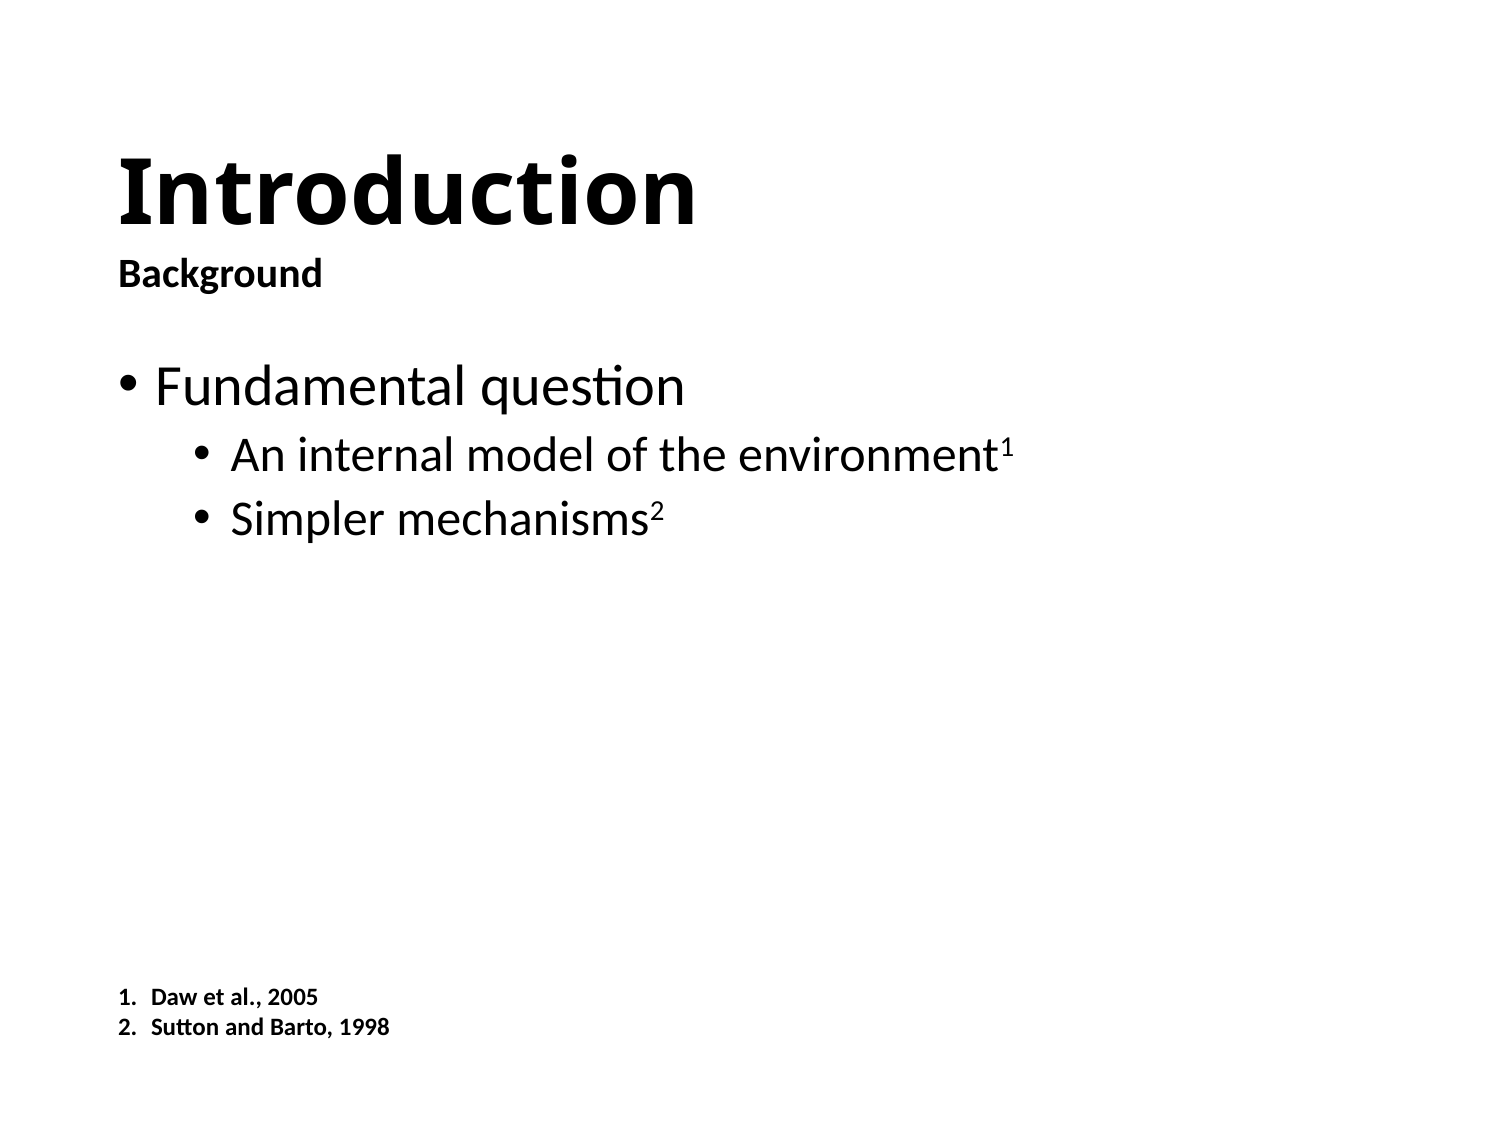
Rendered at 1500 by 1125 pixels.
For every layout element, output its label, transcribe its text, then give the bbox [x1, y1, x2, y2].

list Background [103, 244, 1397, 318]
title Introduction [103, 85, 1397, 244]
list Fundamental question An internal model of the environment1 Simpler mechanisms2 [103, 347, 1460, 974]
list Daw et al., 2005 Sutton and Barto, 1998 [103, 973, 1397, 1111]
